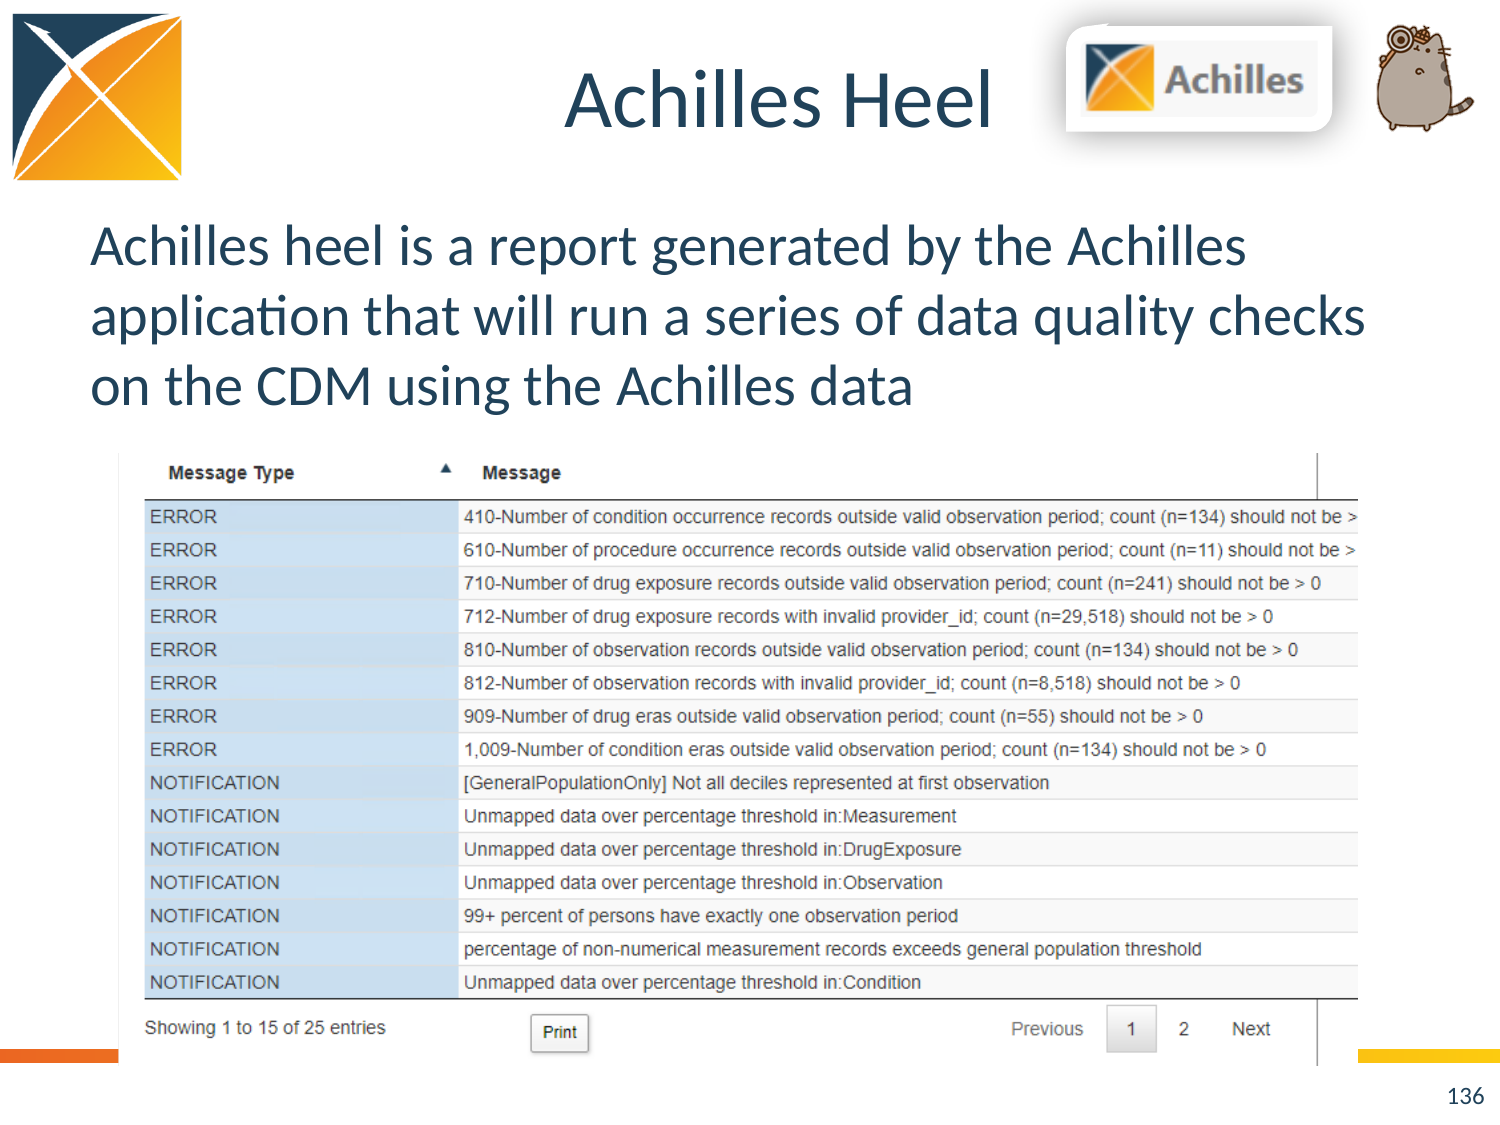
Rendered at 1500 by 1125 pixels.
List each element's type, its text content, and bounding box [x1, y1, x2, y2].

list Achilles heel is a report generated by the Achilles application that will run a series of data quality checks on the CDM using the Achilles data [75, 200, 1425, 1005]
title Achilles Heel [187, 24, 1333, 163]
slide_number 136 [1149, 1065, 1500, 1125]
picture [118, 453, 1359, 1066]
picture [1337, 0, 1500, 160]
picture [0, 0, 206, 200]
picture [1073, 33, 1326, 125]
